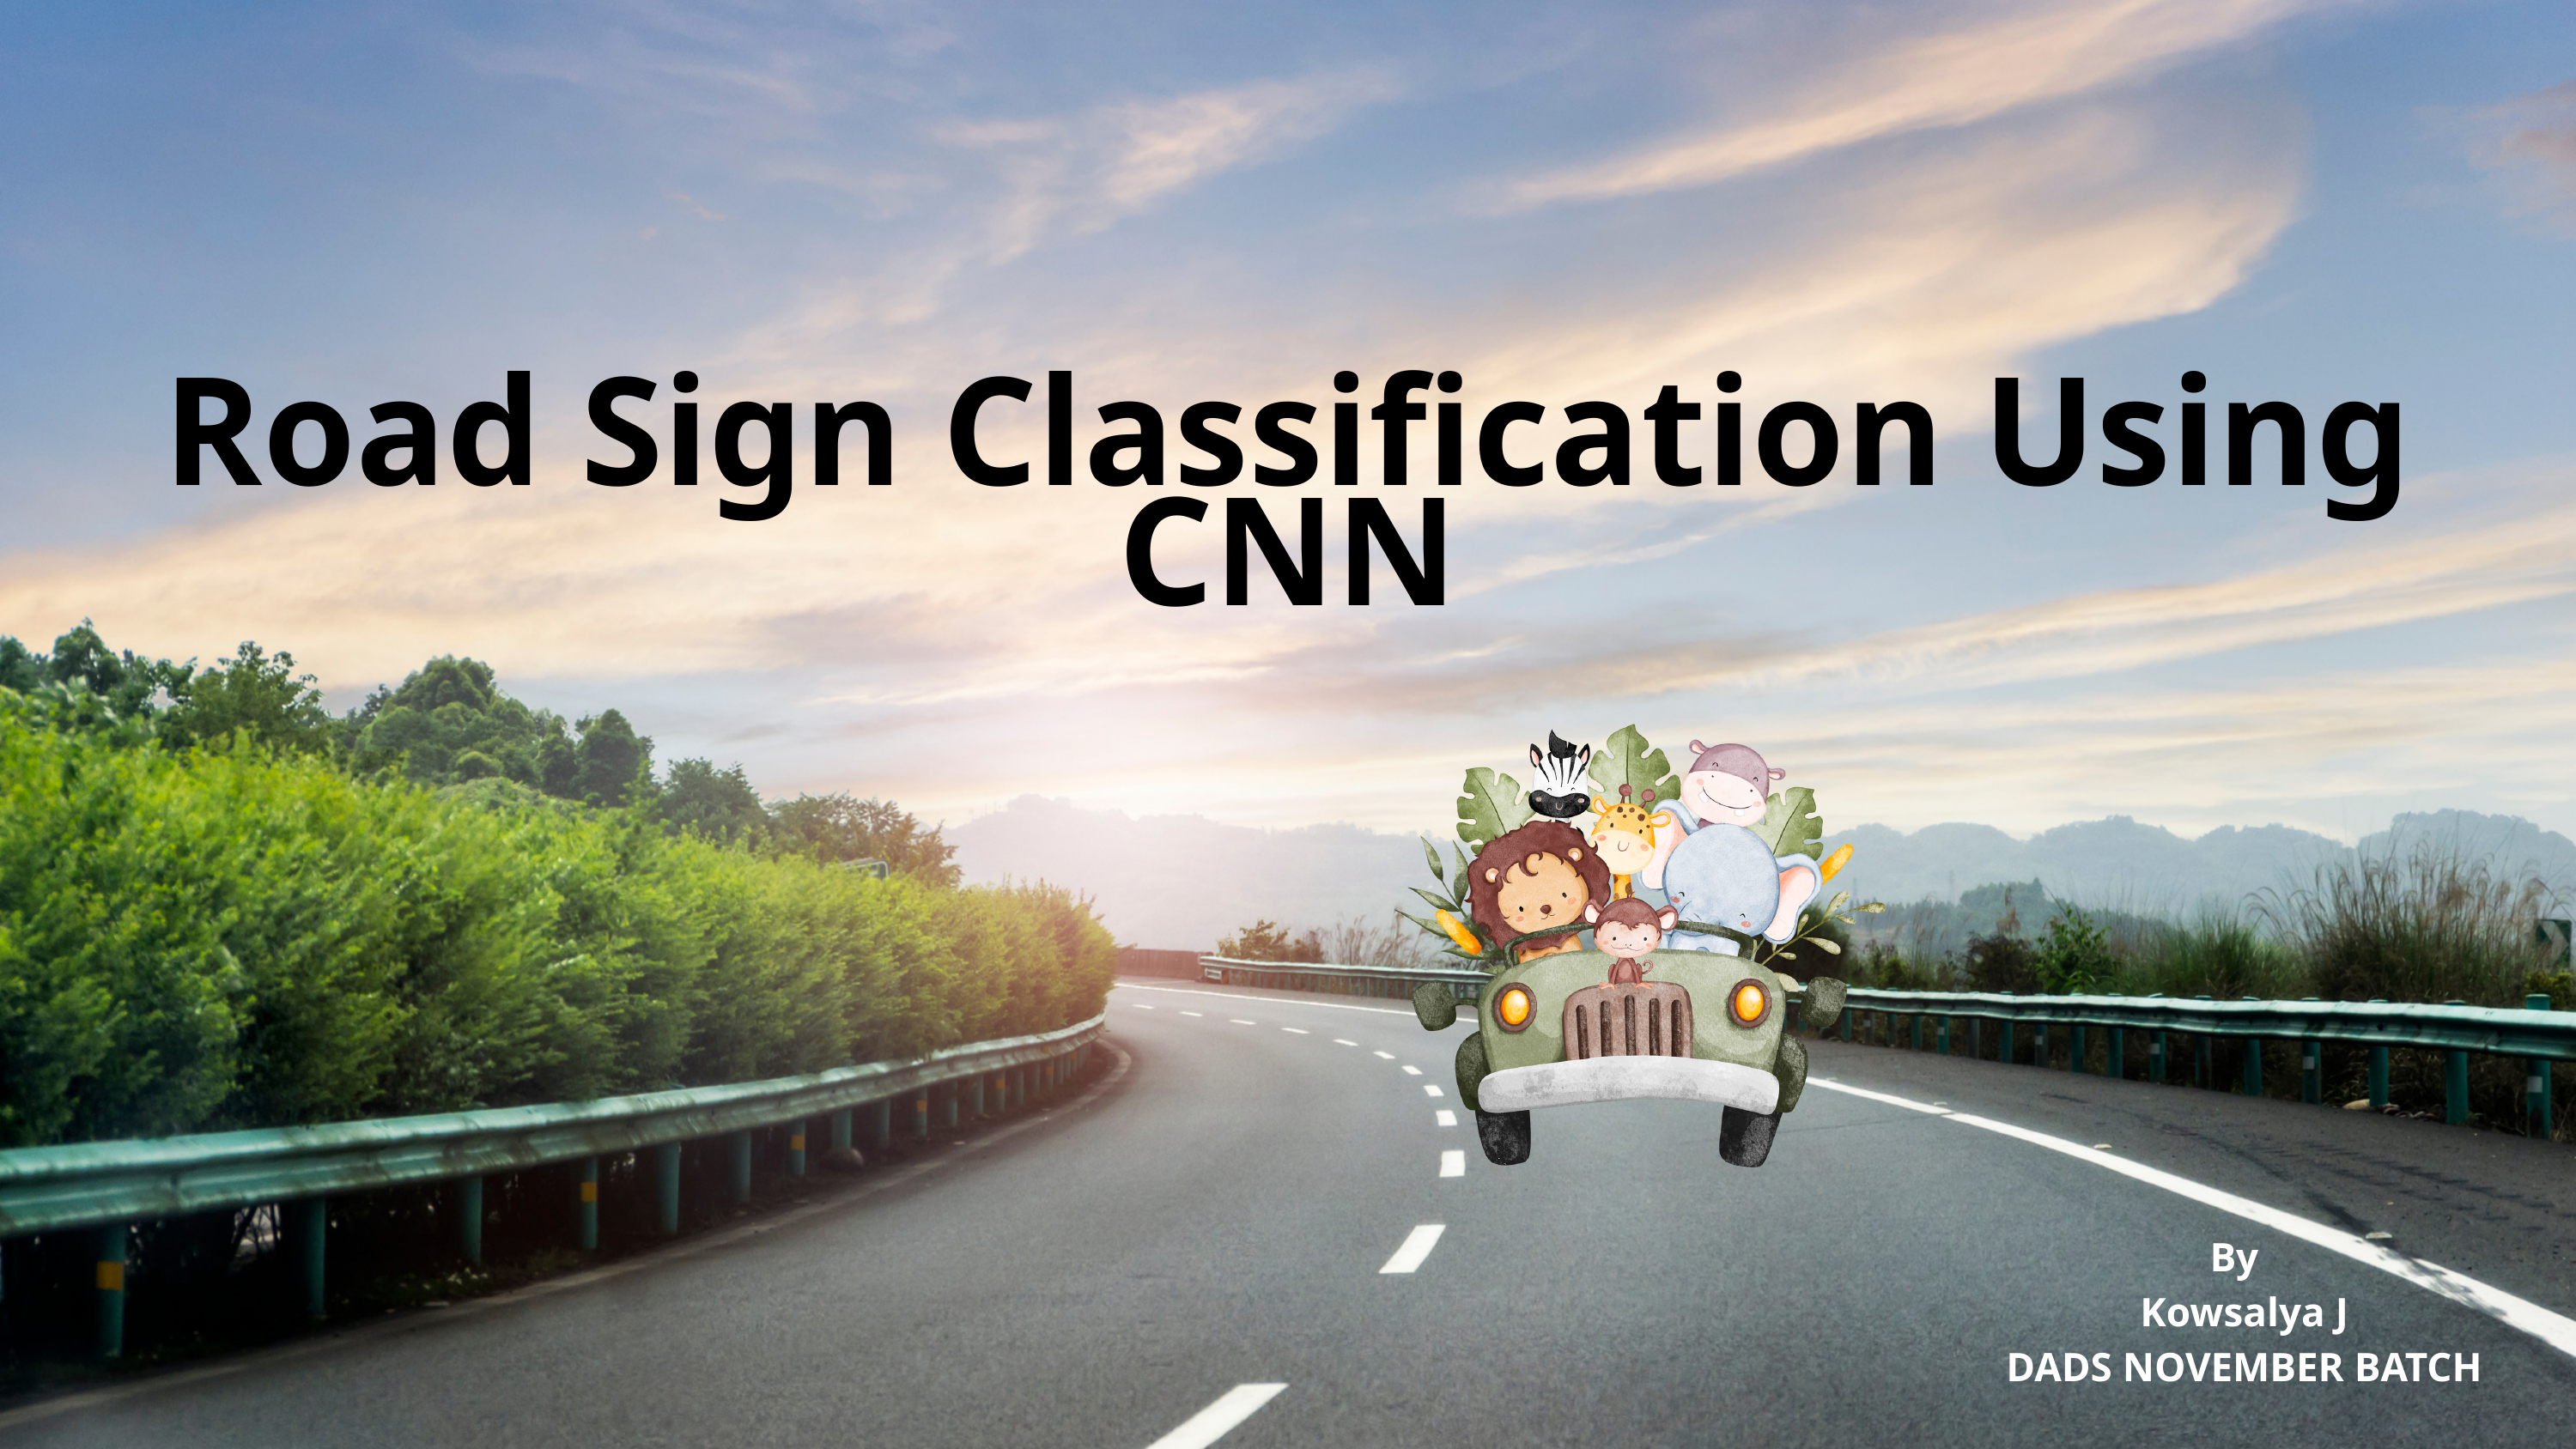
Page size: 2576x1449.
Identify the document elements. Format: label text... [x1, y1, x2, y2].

text_box [1394, 756, 1886, 1167]
text_box [0, 0, 2576, 1449]
text_box Road Sign Classification Using CNN [96, 395, 2480, 756]
text_box By Kowsalya J DADS NOVEMBER BATCH [1931, 1224, 2547, 1446]
